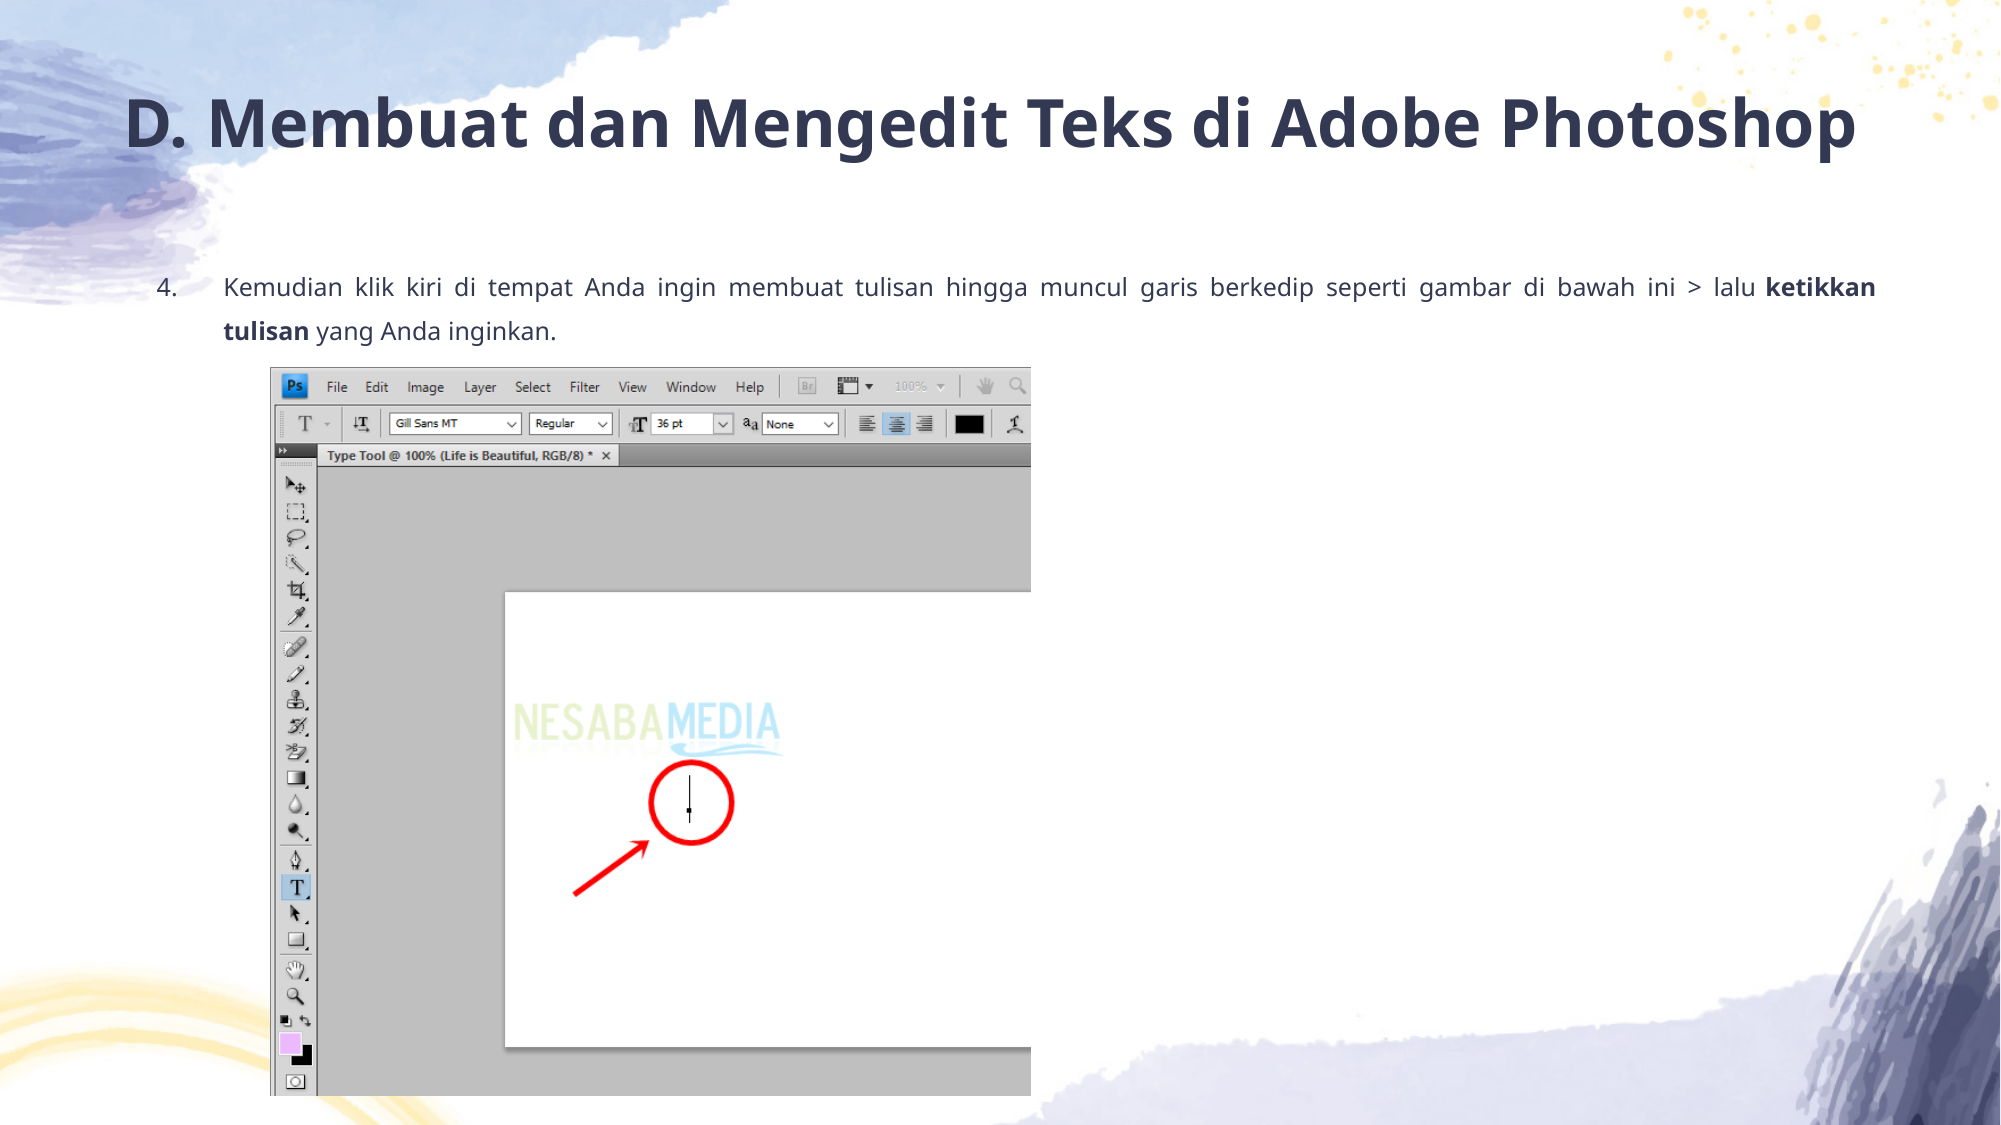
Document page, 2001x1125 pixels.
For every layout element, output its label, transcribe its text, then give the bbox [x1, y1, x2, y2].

list Kemudian klik kiri di tempat Anda ingin membuat tulisan hingga muncul garis berkedip seperti gambar di bawah ini > lalu ketikkan tulisan yang Anda inginkan. [108, 241, 1892, 1096]
picture [0, 0, 2001, 1125]
title D. Membuat dan Mengedit Teks di Adobe Photoshop [108, 77, 1892, 164]
